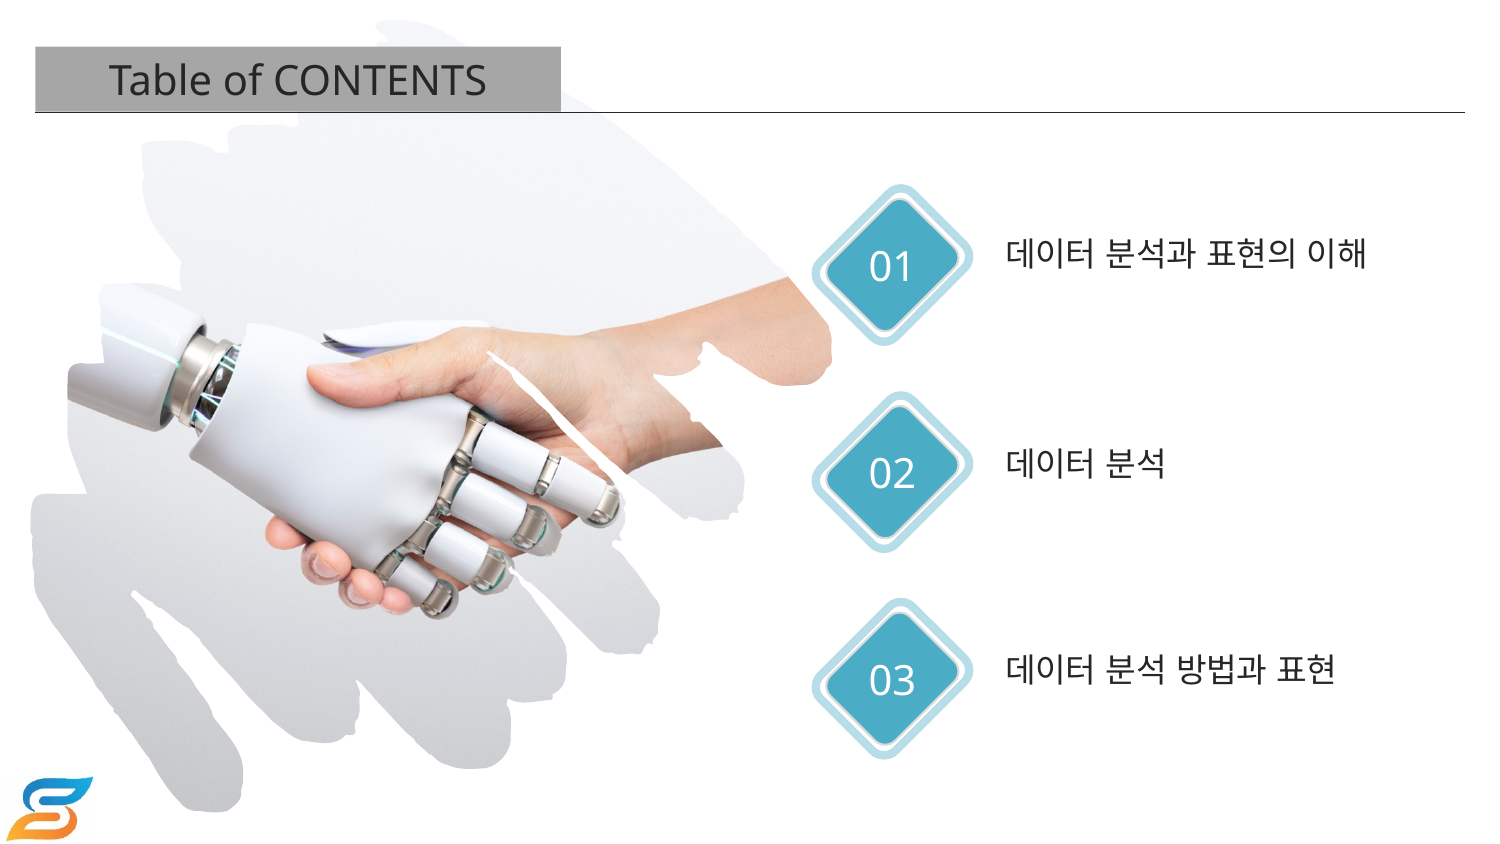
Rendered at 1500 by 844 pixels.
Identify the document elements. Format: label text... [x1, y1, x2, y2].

text_box 데이터 분석과 표현의 이해 [990, 225, 1465, 281]
text_box [860, 406, 959, 498]
text_box 02 [853, 439, 932, 505]
text_box [838, 653, 925, 745]
text_box [838, 395, 970, 549]
picture [5, 19, 833, 844]
text_box [838, 446, 925, 539]
text_box 데이터 분석 [990, 435, 1465, 491]
text_box [861, 612, 959, 704]
text_box [838, 601, 970, 756]
text_box 데이터 분석 방법과 표현 [990, 642, 1465, 697]
text_box 01 [853, 232, 932, 298]
text_box [838, 188, 970, 342]
text_box [860, 198, 959, 291]
text_box [838, 239, 925, 332]
text_box 03 [853, 645, 932, 711]
